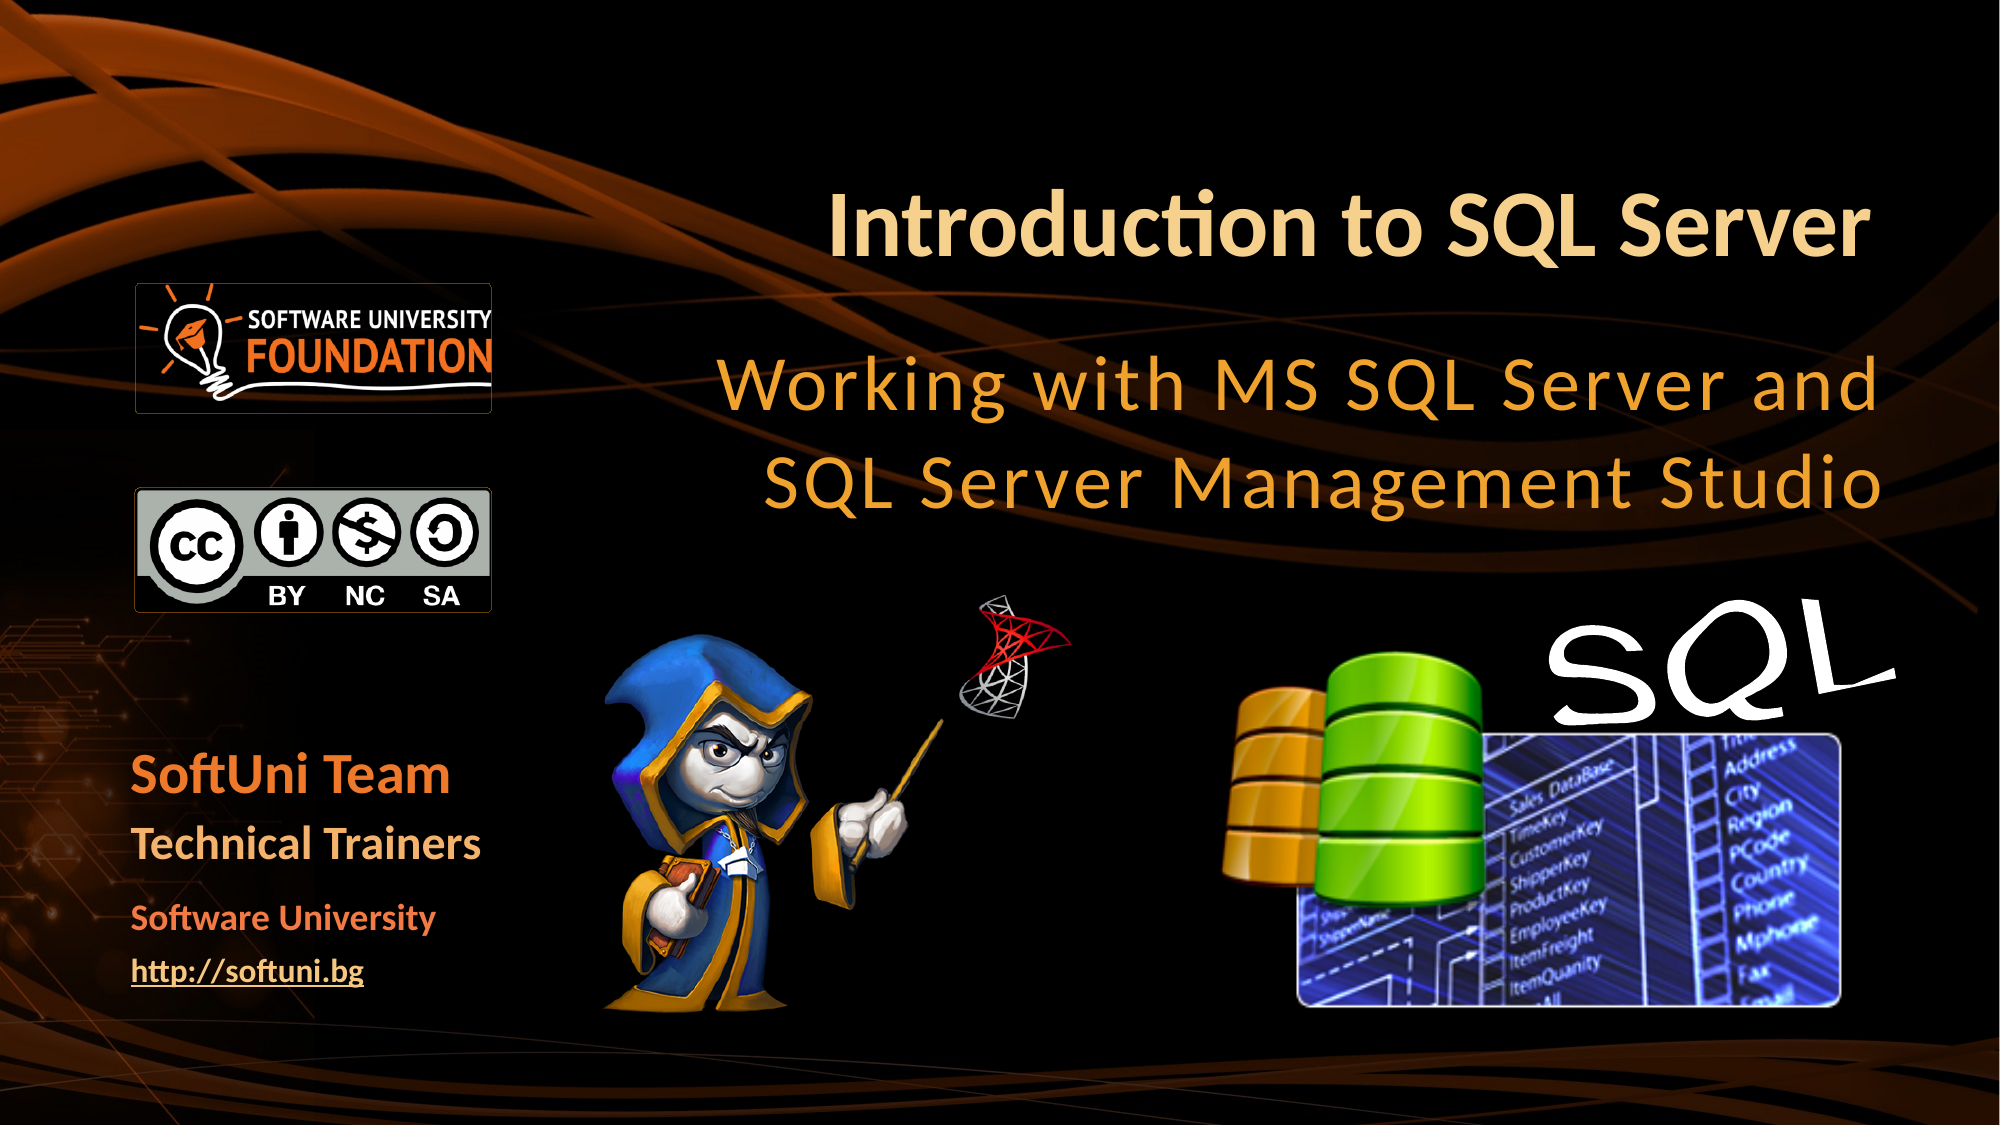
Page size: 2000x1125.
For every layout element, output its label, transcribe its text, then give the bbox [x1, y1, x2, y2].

picture [0, 0, 2000, 1125]
list SoftUni Team [124, 725, 596, 802]
list http://softuni.bg [124, 940, 596, 996]
list Software University [124, 884, 596, 940]
title Introduction to SQL Server [749, 136, 1874, 315]
list Technical Trainers [124, 802, 596, 875]
subtitle Working with MS SQL Server and SQL Server Management Studio [687, 327, 1886, 538]
